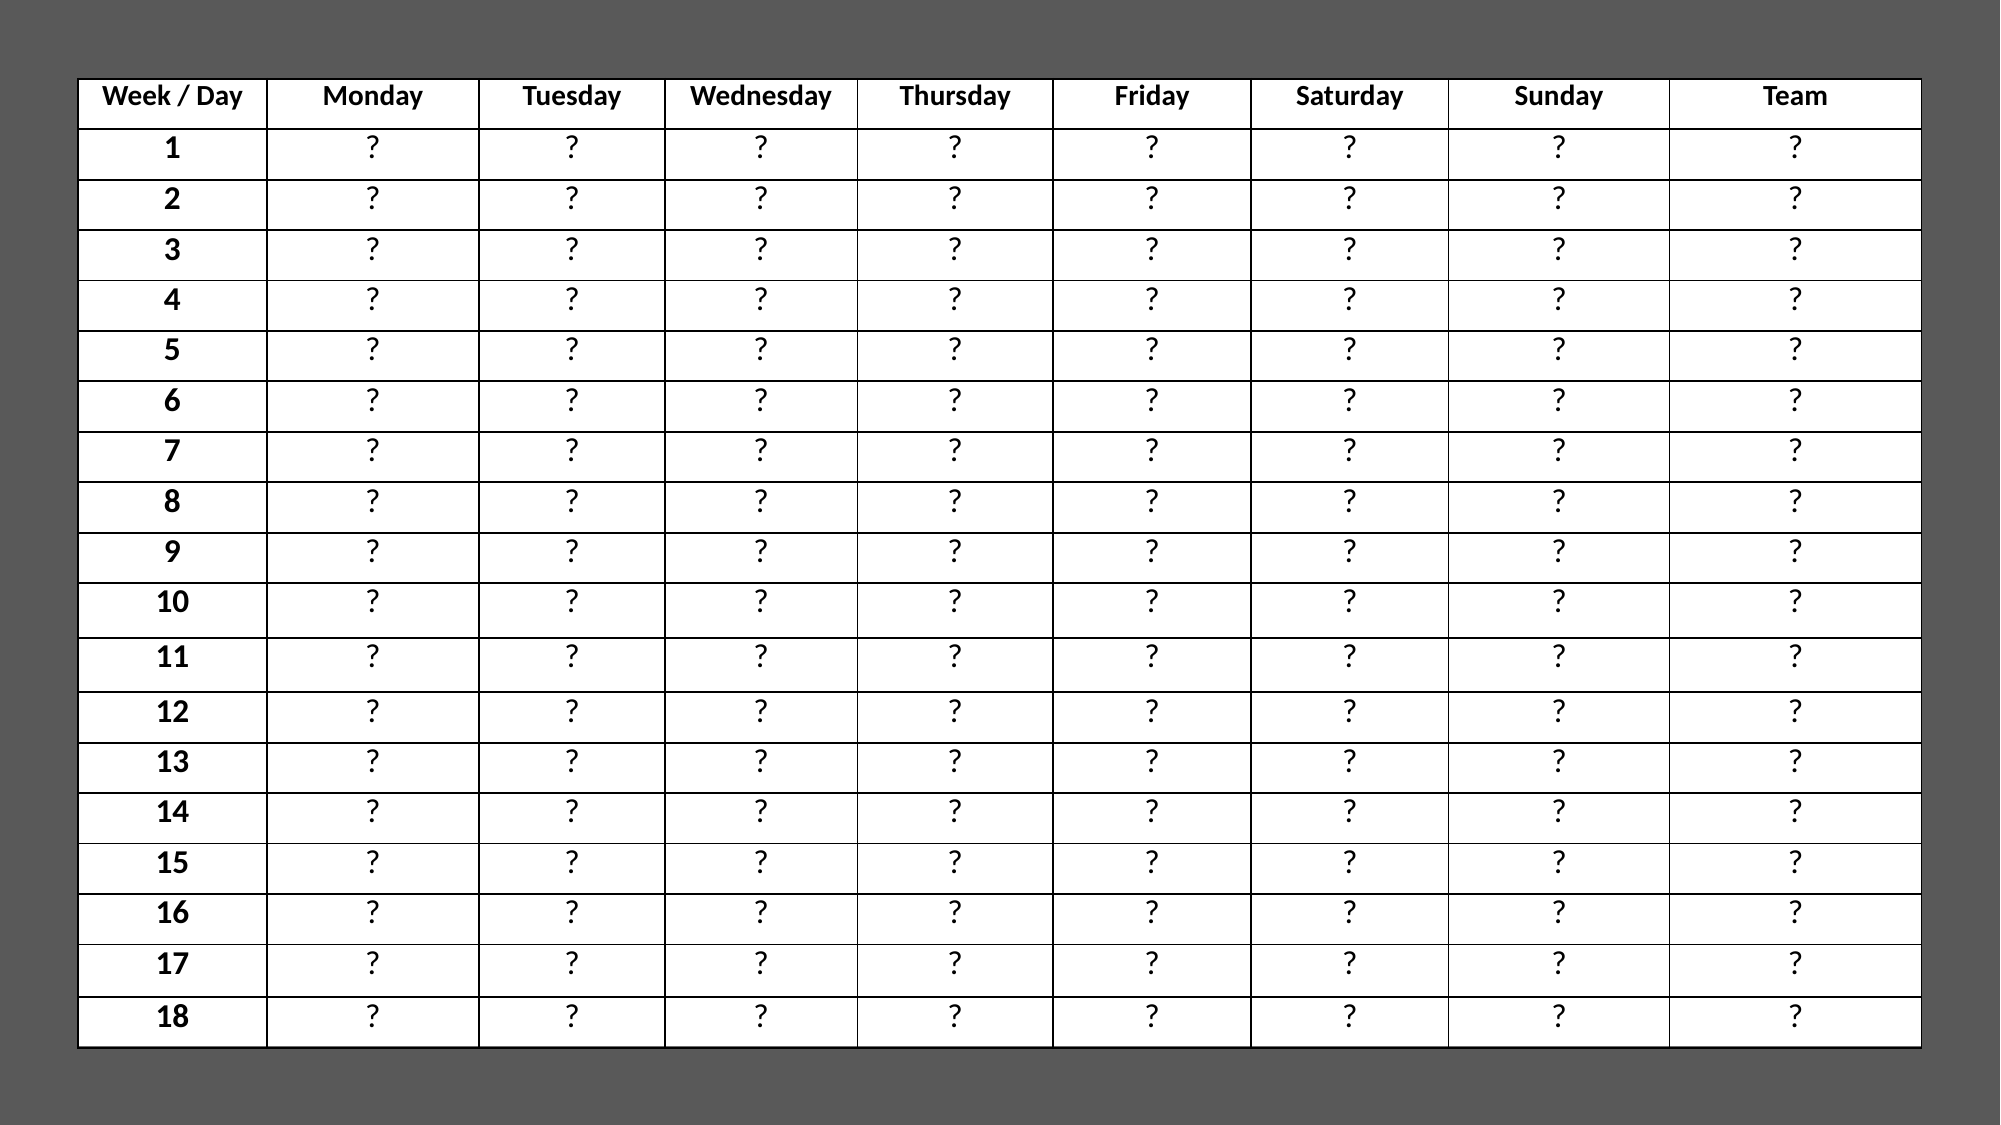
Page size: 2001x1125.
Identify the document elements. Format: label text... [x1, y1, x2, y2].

table_cell ? [1054, 534, 1250, 582]
table_cell ? [666, 584, 857, 637]
table_cell ? [858, 433, 1052, 481]
table_cell ? [1449, 483, 1669, 532]
table_cell ? [666, 181, 857, 229]
table_cell 2 [79, 181, 266, 229]
table_cell ? [1670, 998, 1921, 1047]
table_cell ? [858, 945, 1052, 996]
table_cell ? [1252, 693, 1448, 742]
table_cell ? [1449, 281, 1669, 330]
table_cell 1 [79, 130, 266, 179]
table_cell 11 [79, 639, 266, 691]
table_cell ? [268, 130, 478, 179]
table_cell ? [666, 534, 857, 582]
table_cell ? [480, 639, 664, 691]
table_cell ? [1670, 281, 1921, 330]
table_cell ? [1252, 130, 1448, 179]
table_cell 18 [79, 998, 266, 1047]
table_cell ? [1252, 534, 1448, 582]
table_cell ? [666, 433, 857, 481]
table_cell ? [1252, 332, 1448, 380]
table_cell ? [1054, 483, 1250, 532]
table_cell ? [858, 584, 1052, 637]
table_cell ? [268, 483, 478, 532]
table_cell ? [666, 281, 857, 330]
table_cell 12 [79, 693, 266, 742]
table_cell ? [1054, 945, 1250, 996]
table_cell ? [1670, 382, 1921, 431]
table_cell 3 [79, 231, 266, 280]
table_cell ? [268, 744, 478, 792]
table_cell 14 [79, 794, 266, 843]
table_cell ? [858, 281, 1052, 330]
table_cell ? [1449, 534, 1669, 582]
table_cell ? [1054, 382, 1250, 431]
table_cell ? [1252, 181, 1448, 229]
table_cell ? [1670, 794, 1921, 843]
table_cell ? [1670, 744, 1921, 792]
table_cell ? [1449, 639, 1669, 691]
table_cell ? [666, 332, 857, 380]
table_cell ? [480, 433, 664, 481]
table_cell ? [1670, 332, 1921, 380]
table_cell ? [858, 895, 1052, 944]
table_cell 13 [79, 744, 266, 792]
table_cell ? [1054, 584, 1250, 637]
table_cell 6 [79, 382, 266, 431]
table_cell ? [1252, 945, 1448, 996]
table_cell ? [268, 332, 478, 380]
table_cell ? [1670, 534, 1921, 582]
table_cell 15 [79, 844, 266, 893]
table_cell ? [666, 231, 857, 280]
table_cell ? [666, 844, 857, 893]
table_cell ? [1252, 998, 1448, 1047]
table_cell ? [1670, 483, 1921, 532]
table_cell ? [666, 895, 857, 944]
table_cell ? [666, 639, 857, 691]
table_cell ? [1670, 231, 1921, 280]
table_cell 10 [79, 584, 266, 637]
table_cell ? [858, 844, 1052, 893]
table_cell 16 [79, 895, 266, 944]
table_cell ? [1252, 744, 1448, 792]
table_cell ? [1054, 231, 1250, 280]
table_cell ? [666, 945, 857, 996]
table_header Week / Day [79, 80, 266, 128]
table_header Friday [1054, 80, 1250, 128]
table_cell ? [858, 181, 1052, 229]
table_cell ? [1252, 895, 1448, 944]
table_cell ? [480, 534, 664, 582]
table_cell ? [480, 181, 664, 229]
table_cell ? [666, 693, 857, 742]
table_cell 7 [79, 433, 266, 481]
table_cell ? [858, 794, 1052, 843]
table_cell ? [1449, 433, 1669, 481]
table_header Tuesday [480, 80, 664, 128]
table_cell ? [1054, 794, 1250, 843]
table_cell ? [858, 130, 1052, 179]
table_cell ? [1054, 332, 1250, 380]
table_cell ? [480, 584, 664, 637]
table_cell ? [1449, 231, 1669, 280]
table_cell ? [1670, 693, 1921, 742]
table_cell ? [858, 744, 1052, 792]
table_cell ? [1449, 130, 1669, 179]
table_cell ? [480, 945, 664, 996]
table_cell ? [666, 794, 857, 843]
table_cell ? [1054, 433, 1250, 481]
table_cell ? [858, 693, 1052, 742]
table_cell ? [858, 332, 1052, 380]
table_cell ? [858, 534, 1052, 582]
table_cell ? [1670, 584, 1921, 637]
table_cell ? [480, 332, 664, 380]
table_cell ? [480, 794, 664, 843]
table_cell ? [480, 844, 664, 893]
table_cell ? [268, 584, 478, 637]
table_cell ? [666, 998, 857, 1047]
table_cell ? [1252, 639, 1448, 691]
table_cell ? [1252, 231, 1448, 280]
table_cell ? [268, 998, 478, 1047]
table_cell ? [1054, 639, 1250, 691]
table_cell 5 [79, 332, 266, 380]
table_cell ? [480, 895, 664, 944]
table_cell ? [1449, 998, 1669, 1047]
table_cell ? [1054, 998, 1250, 1047]
table_cell ? [858, 231, 1052, 280]
table_cell ? [858, 639, 1052, 691]
table_cell ? [268, 693, 478, 742]
table_cell ? [480, 744, 664, 792]
table_cell ? [858, 998, 1052, 1047]
table_cell ? [480, 998, 664, 1047]
table_cell ? [268, 794, 478, 843]
table_cell 17 [79, 945, 266, 996]
table_cell ? [1054, 693, 1250, 742]
table_cell ? [1252, 844, 1448, 893]
table_cell ? [268, 895, 478, 944]
table_cell ? [666, 130, 857, 179]
table_cell ? [1670, 945, 1921, 996]
table_cell ? [1449, 794, 1669, 843]
table_cell ? [1449, 945, 1669, 996]
table_cell ? [1449, 584, 1669, 637]
table_cell ? [1449, 382, 1669, 431]
table_cell ? [1054, 744, 1250, 792]
table_header Thursday [858, 80, 1052, 128]
table_cell ? [1670, 181, 1921, 229]
table_cell ? [480, 130, 664, 179]
table_cell ? [268, 433, 478, 481]
table_cell ? [1252, 433, 1448, 481]
table_header Saturday [1252, 80, 1448, 128]
table_cell ? [268, 181, 478, 229]
table_header Team [1670, 80, 1921, 128]
table_cell ? [1449, 693, 1669, 742]
table_cell ? [1054, 844, 1250, 893]
table_cell ? [1054, 130, 1250, 179]
table_cell ? [1449, 895, 1669, 944]
text_box [0, 0, 2000, 1125]
table_header Sunday [1449, 80, 1669, 128]
table_cell 9 [79, 534, 266, 582]
table_header Monday [268, 80, 478, 128]
table_cell ? [1054, 281, 1250, 330]
table_cell ? [1670, 433, 1921, 481]
table_cell ? [268, 945, 478, 996]
table_cell ? [666, 483, 857, 532]
table_cell ? [1670, 639, 1921, 691]
table_header Wednesday [666, 80, 857, 128]
table_cell ? [1054, 895, 1250, 944]
table_cell ? [666, 382, 857, 431]
table_cell ? [480, 483, 664, 532]
table_cell ? [1449, 844, 1669, 893]
table_cell ? [1670, 895, 1921, 944]
table_cell ? [1252, 281, 1448, 330]
table_cell ? [1054, 181, 1250, 229]
table_cell 4 [79, 281, 266, 330]
table_cell ? [268, 639, 478, 691]
table_cell ? [1670, 844, 1921, 893]
table_cell 8 [79, 483, 266, 532]
table_cell ? [1252, 483, 1448, 532]
table_cell ? [268, 844, 478, 893]
table_cell ? [1670, 130, 1921, 179]
table_cell ? [480, 281, 664, 330]
table_cell ? [268, 534, 478, 582]
table_cell ? [1252, 584, 1448, 637]
table_cell ? [268, 231, 478, 280]
table_cell ? [480, 693, 664, 742]
table_cell ? [480, 382, 664, 431]
table_cell ? [1252, 382, 1448, 431]
table_cell ? [858, 382, 1052, 431]
table_cell ? [268, 382, 478, 431]
table_cell ? [480, 231, 664, 280]
table_cell ? [268, 281, 478, 330]
table_cell ? [1449, 332, 1669, 380]
table_cell ? [1449, 744, 1669, 792]
table_cell ? [858, 483, 1052, 532]
table_cell ? [666, 744, 857, 792]
table_cell ? [1449, 181, 1669, 229]
table_cell ? [1252, 794, 1448, 843]
